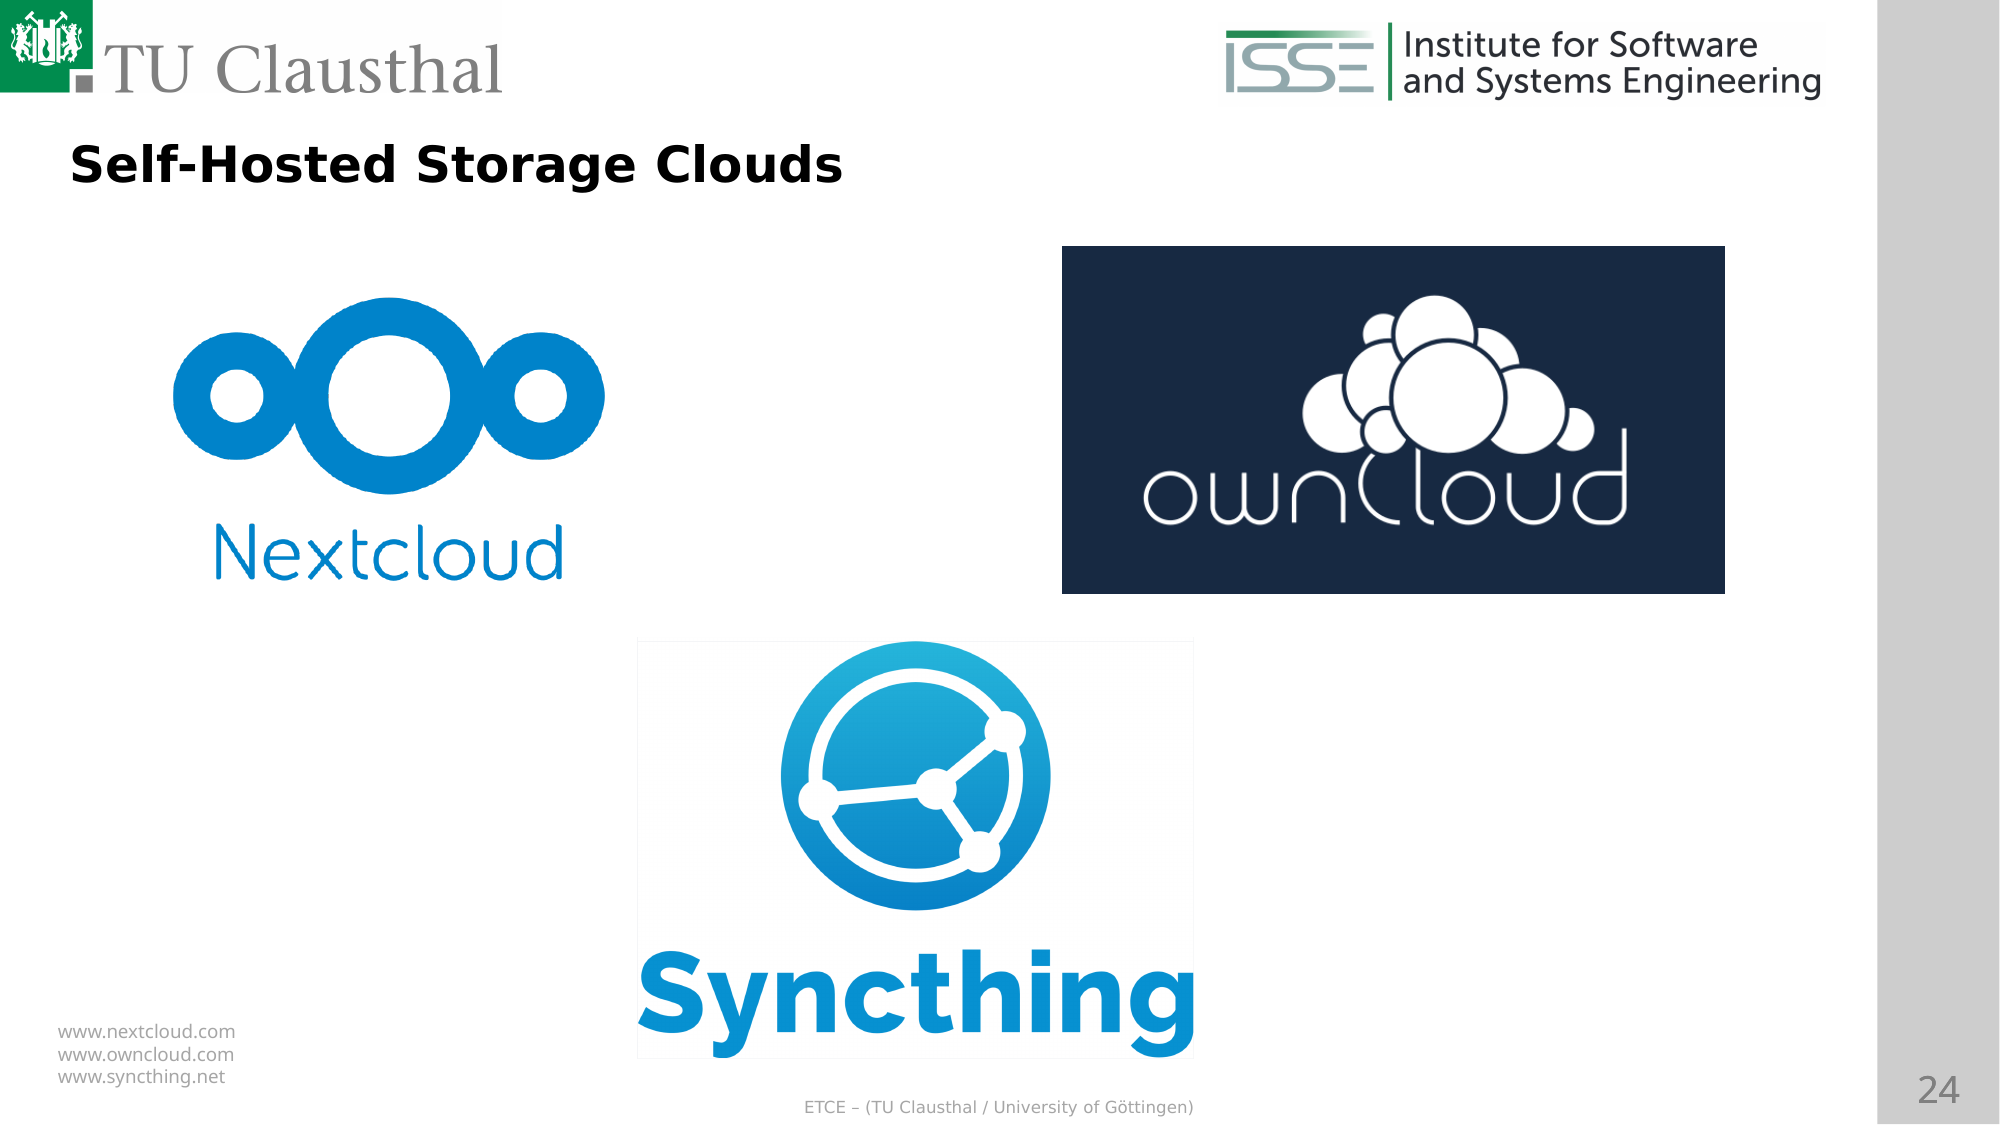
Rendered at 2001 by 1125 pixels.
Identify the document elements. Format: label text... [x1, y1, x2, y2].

picture [1062, 246, 1725, 594]
text_box www.nextcloud.com www.owncloud.com www.syncthing.net [43, 1012, 337, 1095]
picture [137, 262, 638, 617]
picture [1218, 22, 1826, 107]
picture [1149, 988, 1175, 1017]
picture [637, 637, 1194, 1059]
picture [0, 0, 502, 93]
text_box Self-Hosted Storage Clouds [54, 125, 1818, 208]
